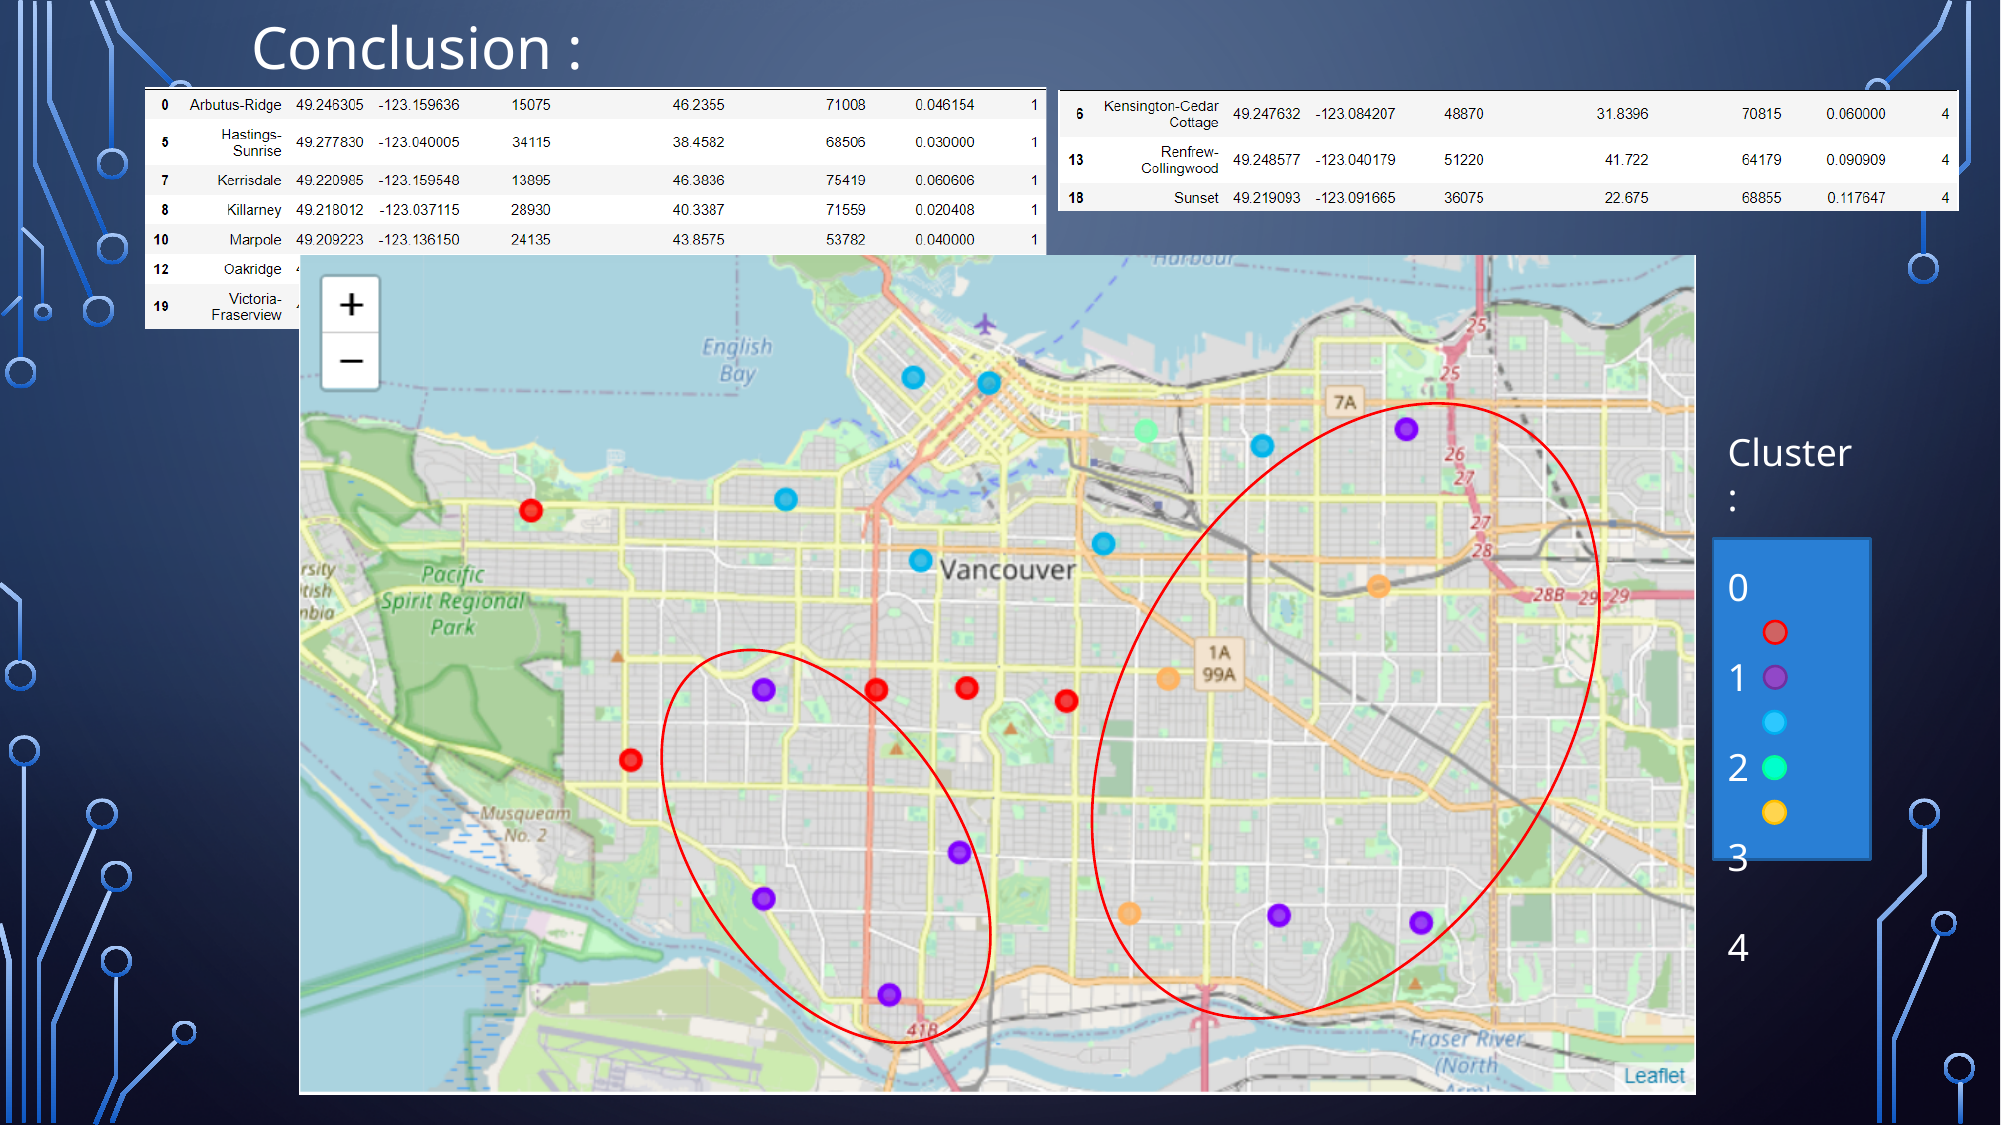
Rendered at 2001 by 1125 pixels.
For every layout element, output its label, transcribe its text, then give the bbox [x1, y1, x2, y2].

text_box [1712, 538, 1871, 860]
picture [144, 87, 1696, 1095]
text_box Conclusion : [235, 0, 1558, 124]
picture [1057, 89, 1960, 212]
